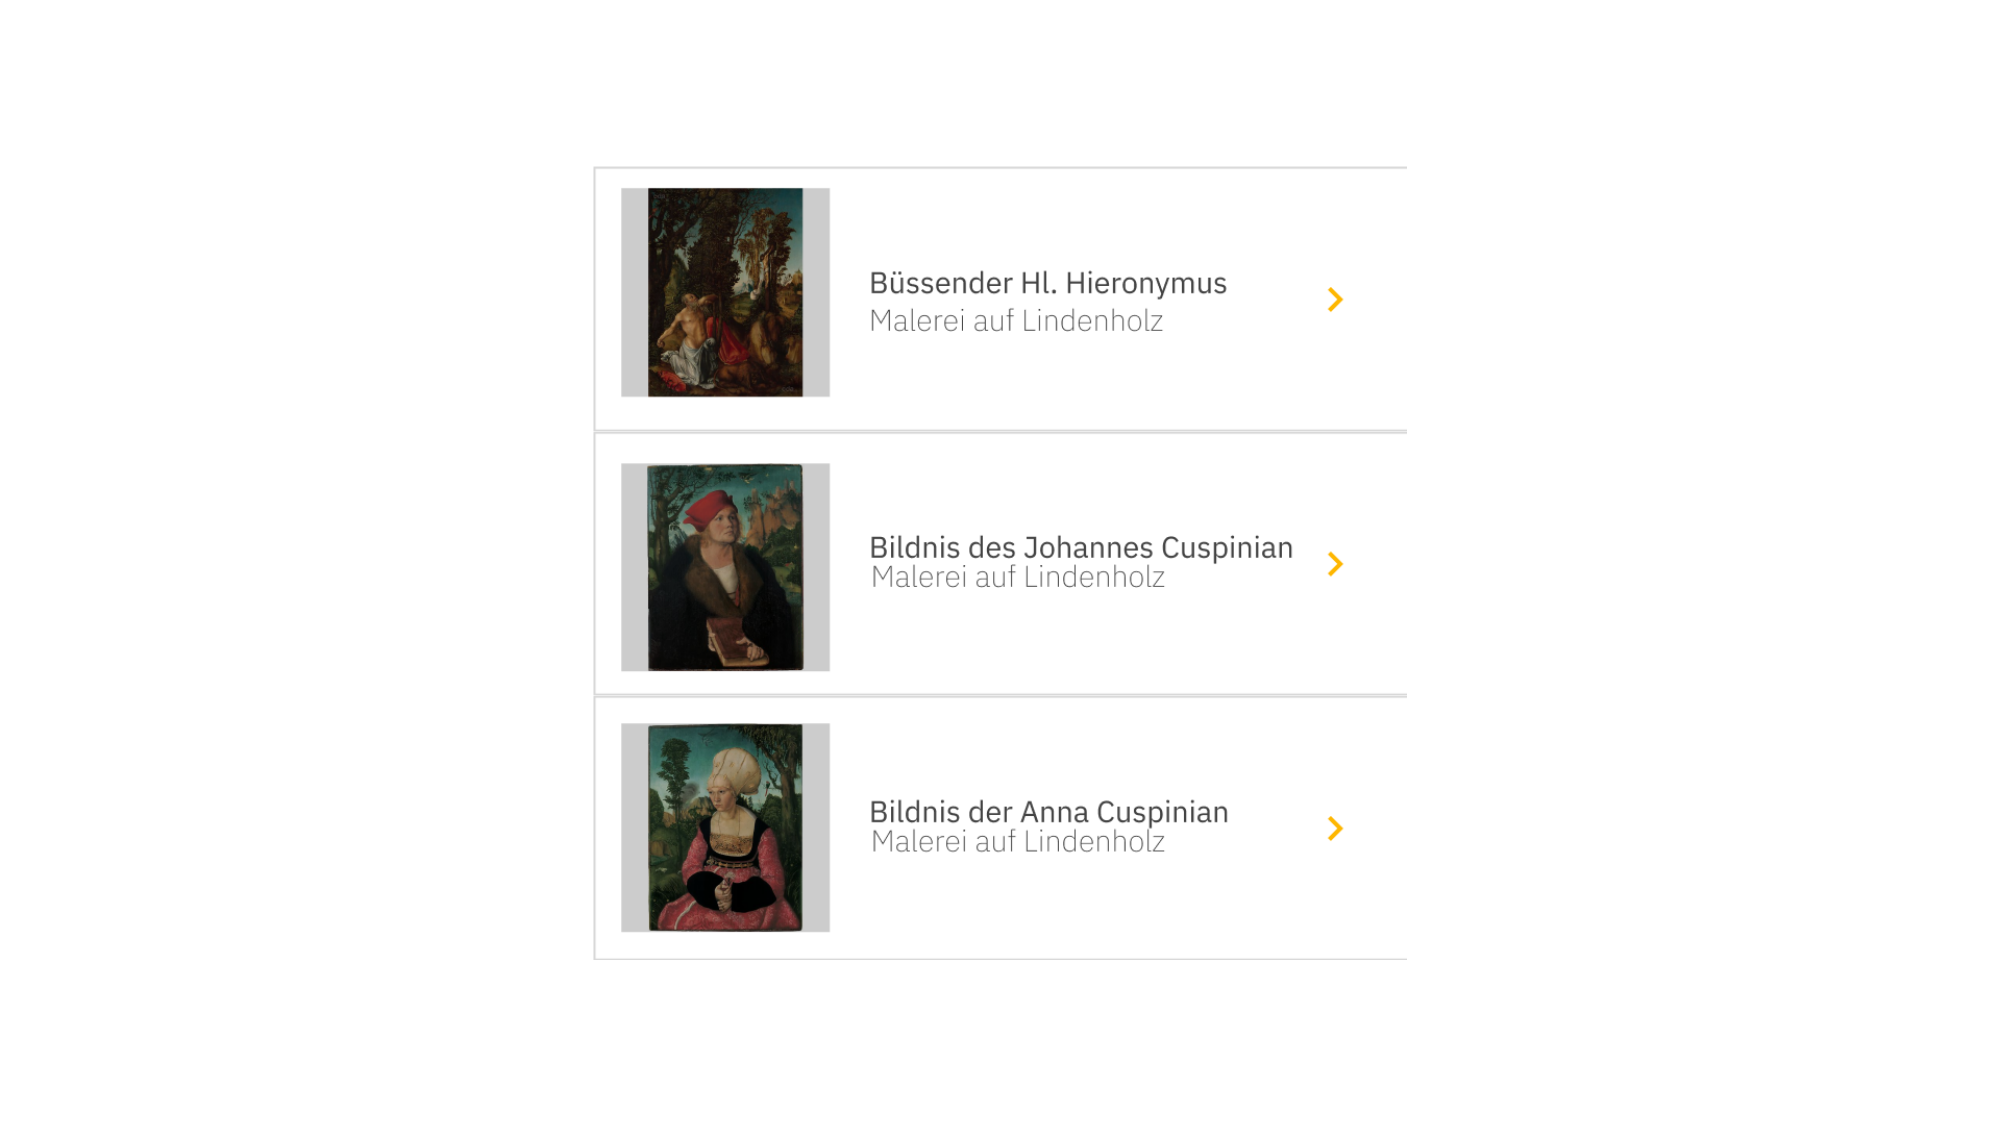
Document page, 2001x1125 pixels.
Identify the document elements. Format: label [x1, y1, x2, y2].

picture [593, 165, 1407, 960]
